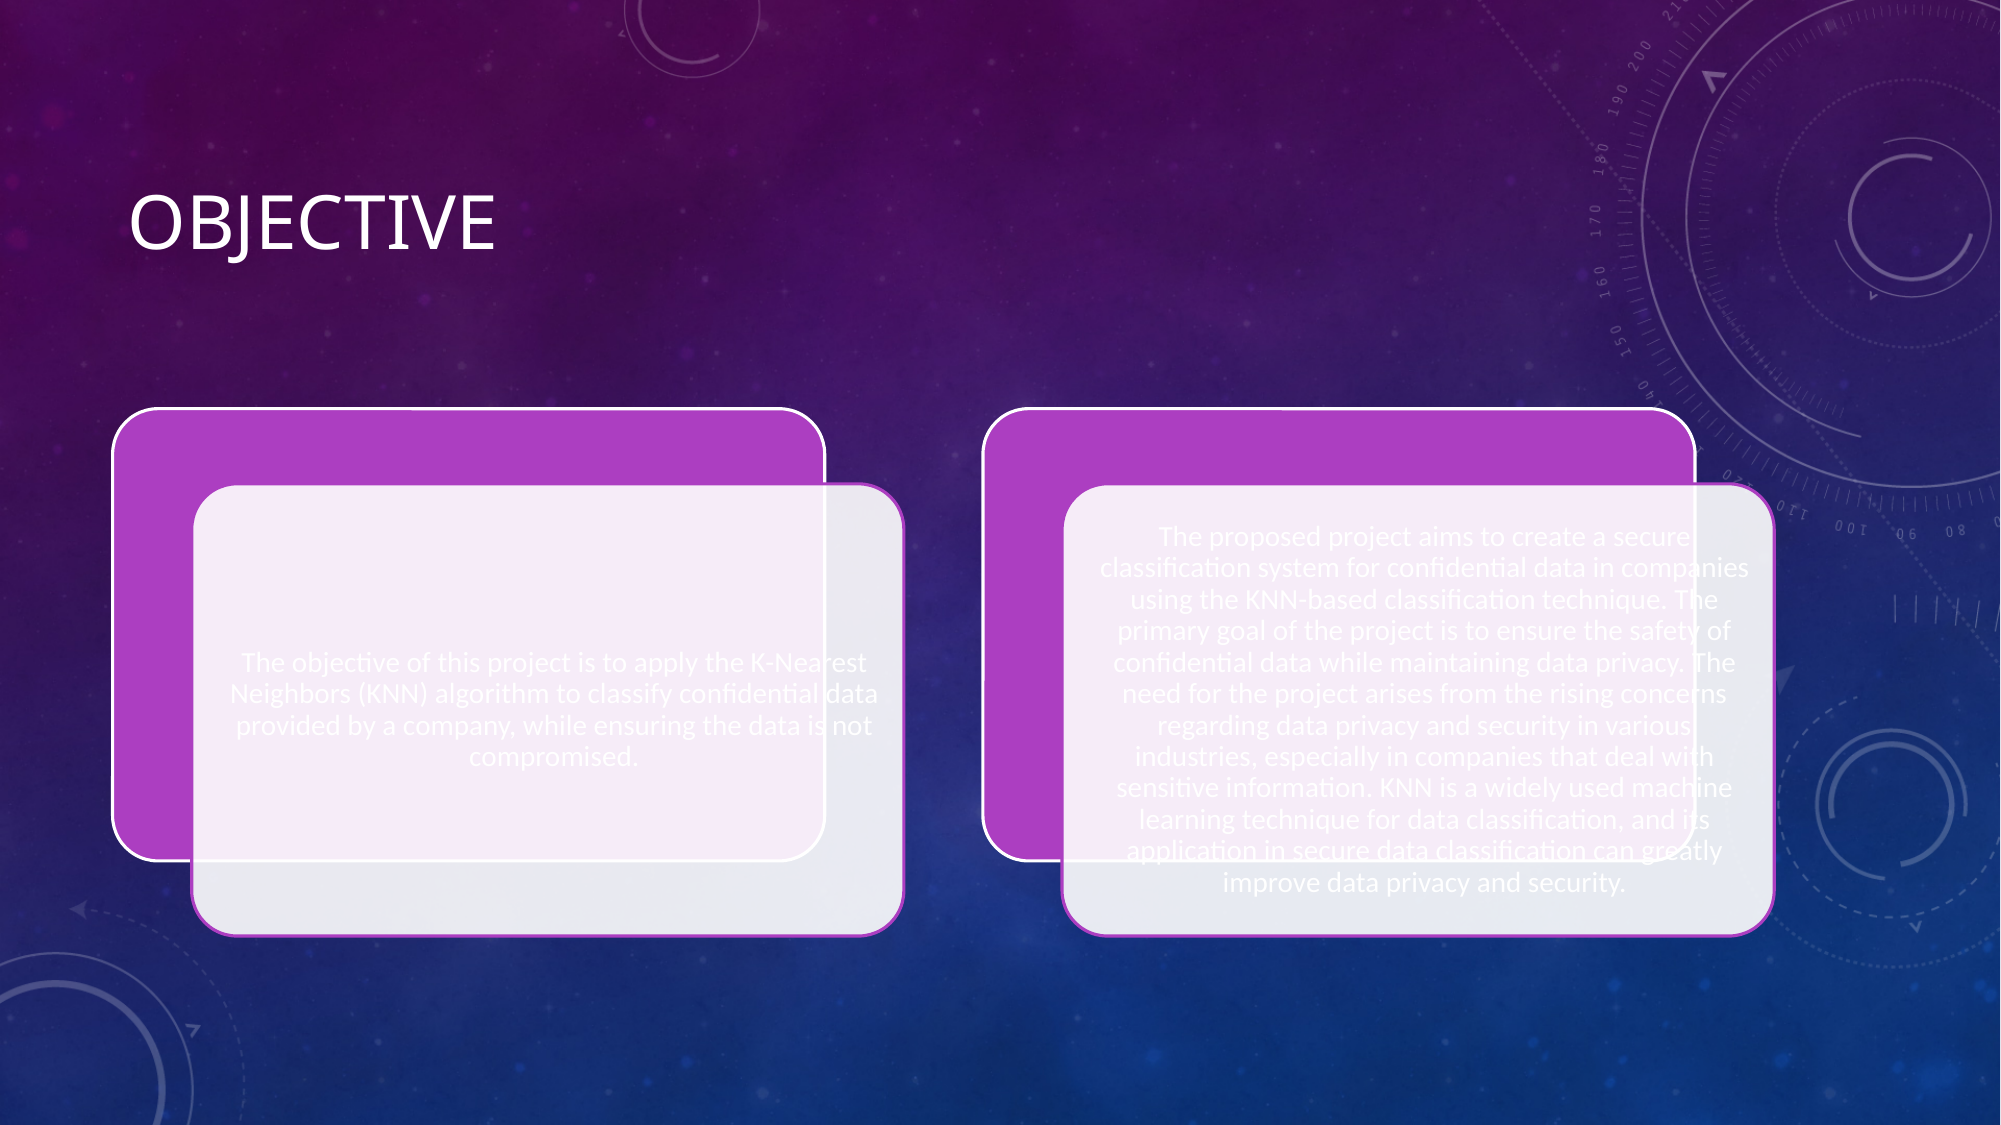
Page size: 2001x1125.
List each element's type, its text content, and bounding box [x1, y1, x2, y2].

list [112, 394, 1775, 951]
picture [0, 0, 2001, 1125]
title OBJECTIVE [112, 99, 1775, 339]
